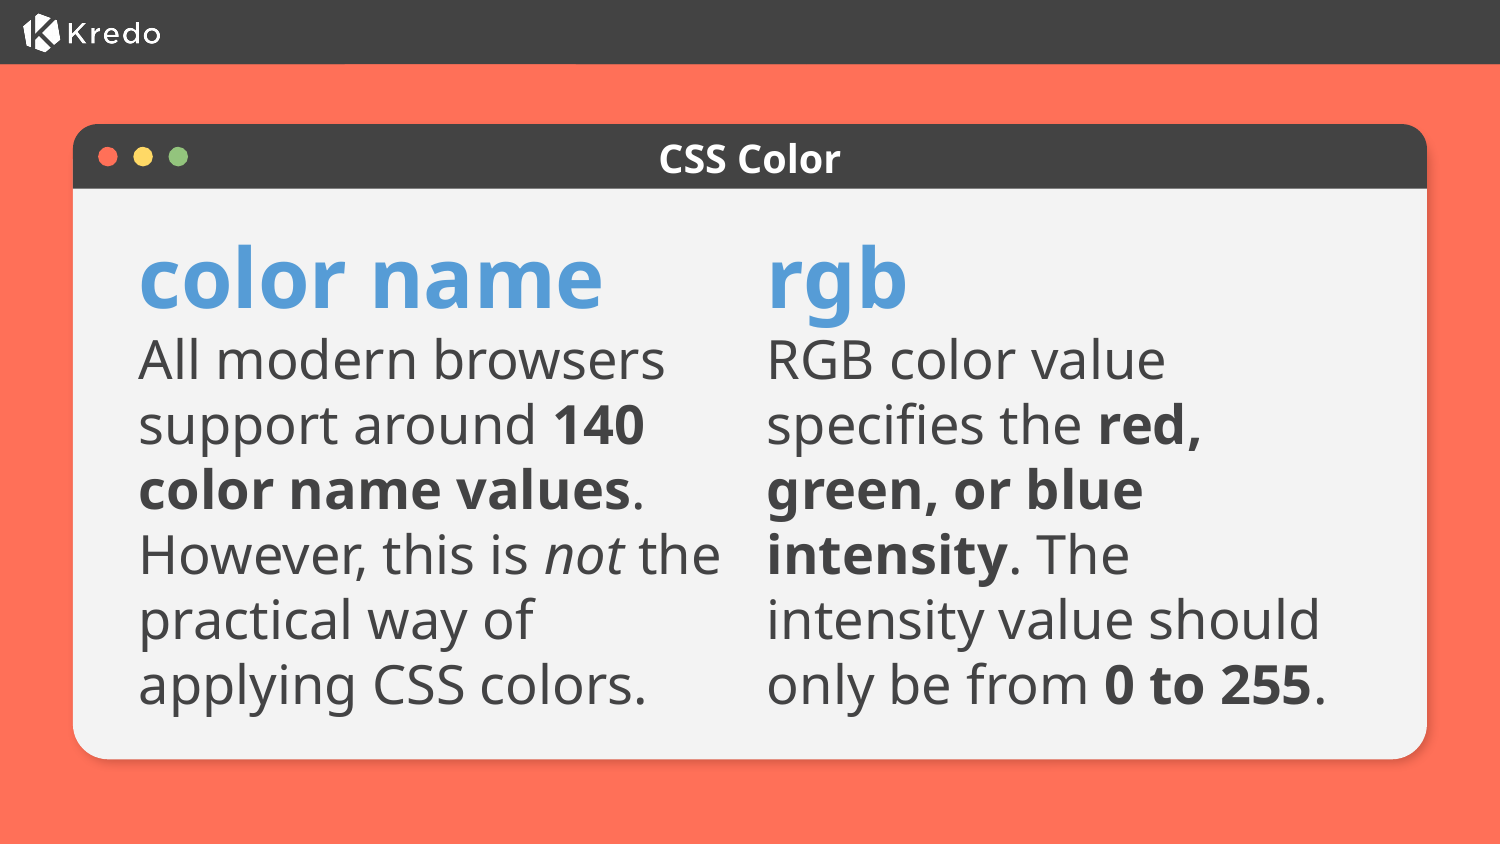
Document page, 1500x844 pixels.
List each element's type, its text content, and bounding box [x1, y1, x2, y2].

text_box [345, 0, 575, 65]
text_box [806, 0, 1037, 65]
text_box rgb RGB color value specifies the red, green, or blue intensity. The intensity value should only be from 0 to 255. [751, 217, 1368, 720]
text_box CSS Color [585, 118, 915, 194]
text_box [113, 0, 345, 65]
text_box [0, 0, 113, 65]
picture [13, 4, 169, 59]
text_box color name All modern browsers support around 140 color name values. However, this is not the practical way of applying CSS colors. [123, 217, 740, 720]
text_box [575, 0, 806, 65]
text_box [1037, 0, 1268, 65]
text_box [1268, 0, 1500, 65]
